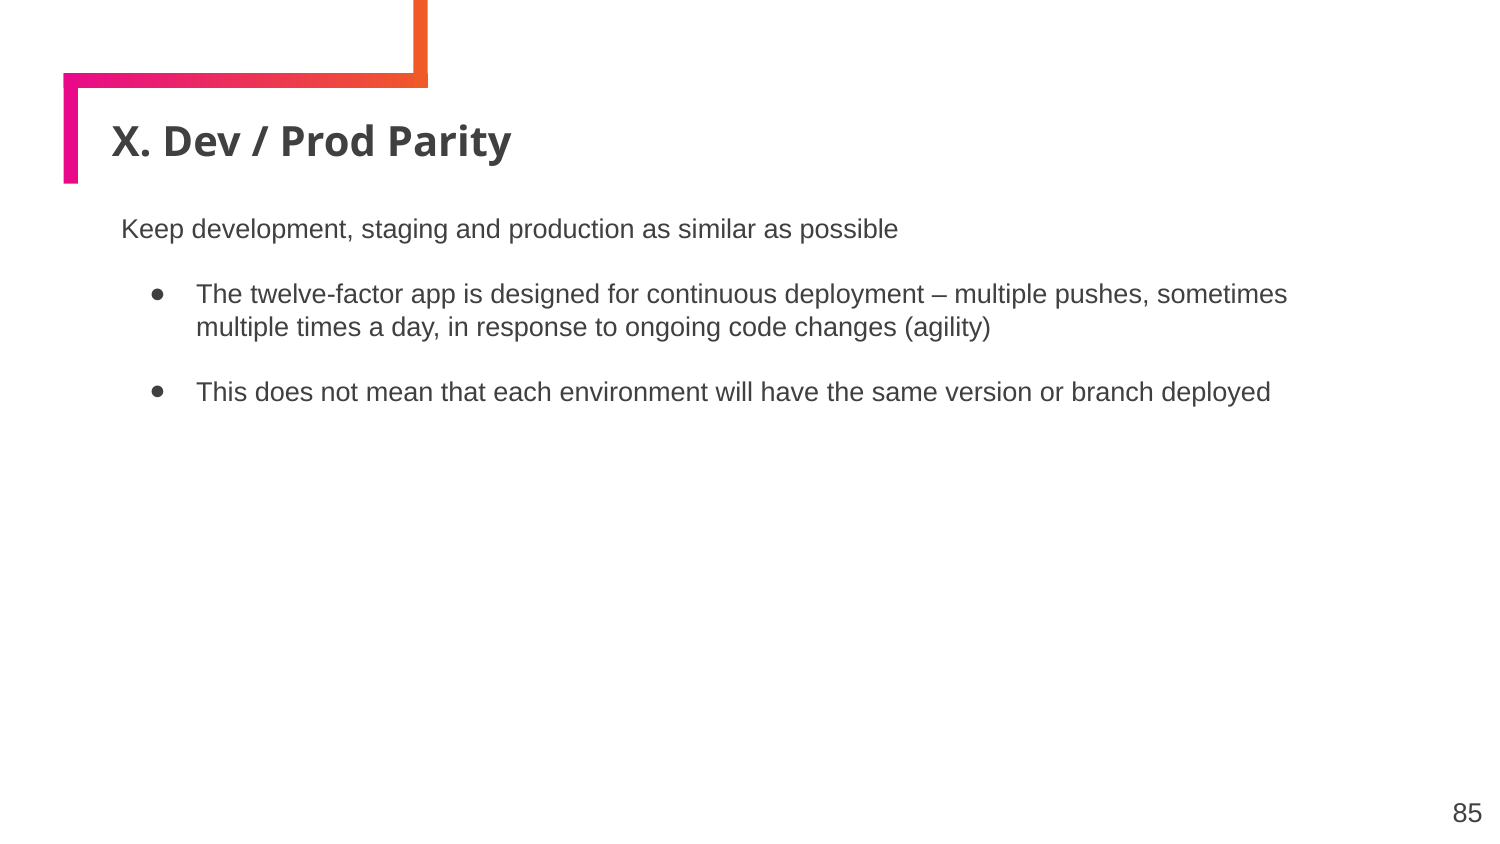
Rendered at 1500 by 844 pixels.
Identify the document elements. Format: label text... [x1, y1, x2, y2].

title X. Dev / Prod Parity [100, 117, 1455, 169]
subtitle Keep development, staging and production as similar as possible The twelve-factor app is designed for continuous deployment – multiple pushes, sometimes multiple times a day, in response to ongoing code changes (agility) This does not mean that each environment will have the same version or branch deployed [100, 206, 1352, 727]
slide_number 85 [1403, 779, 1494, 844]
